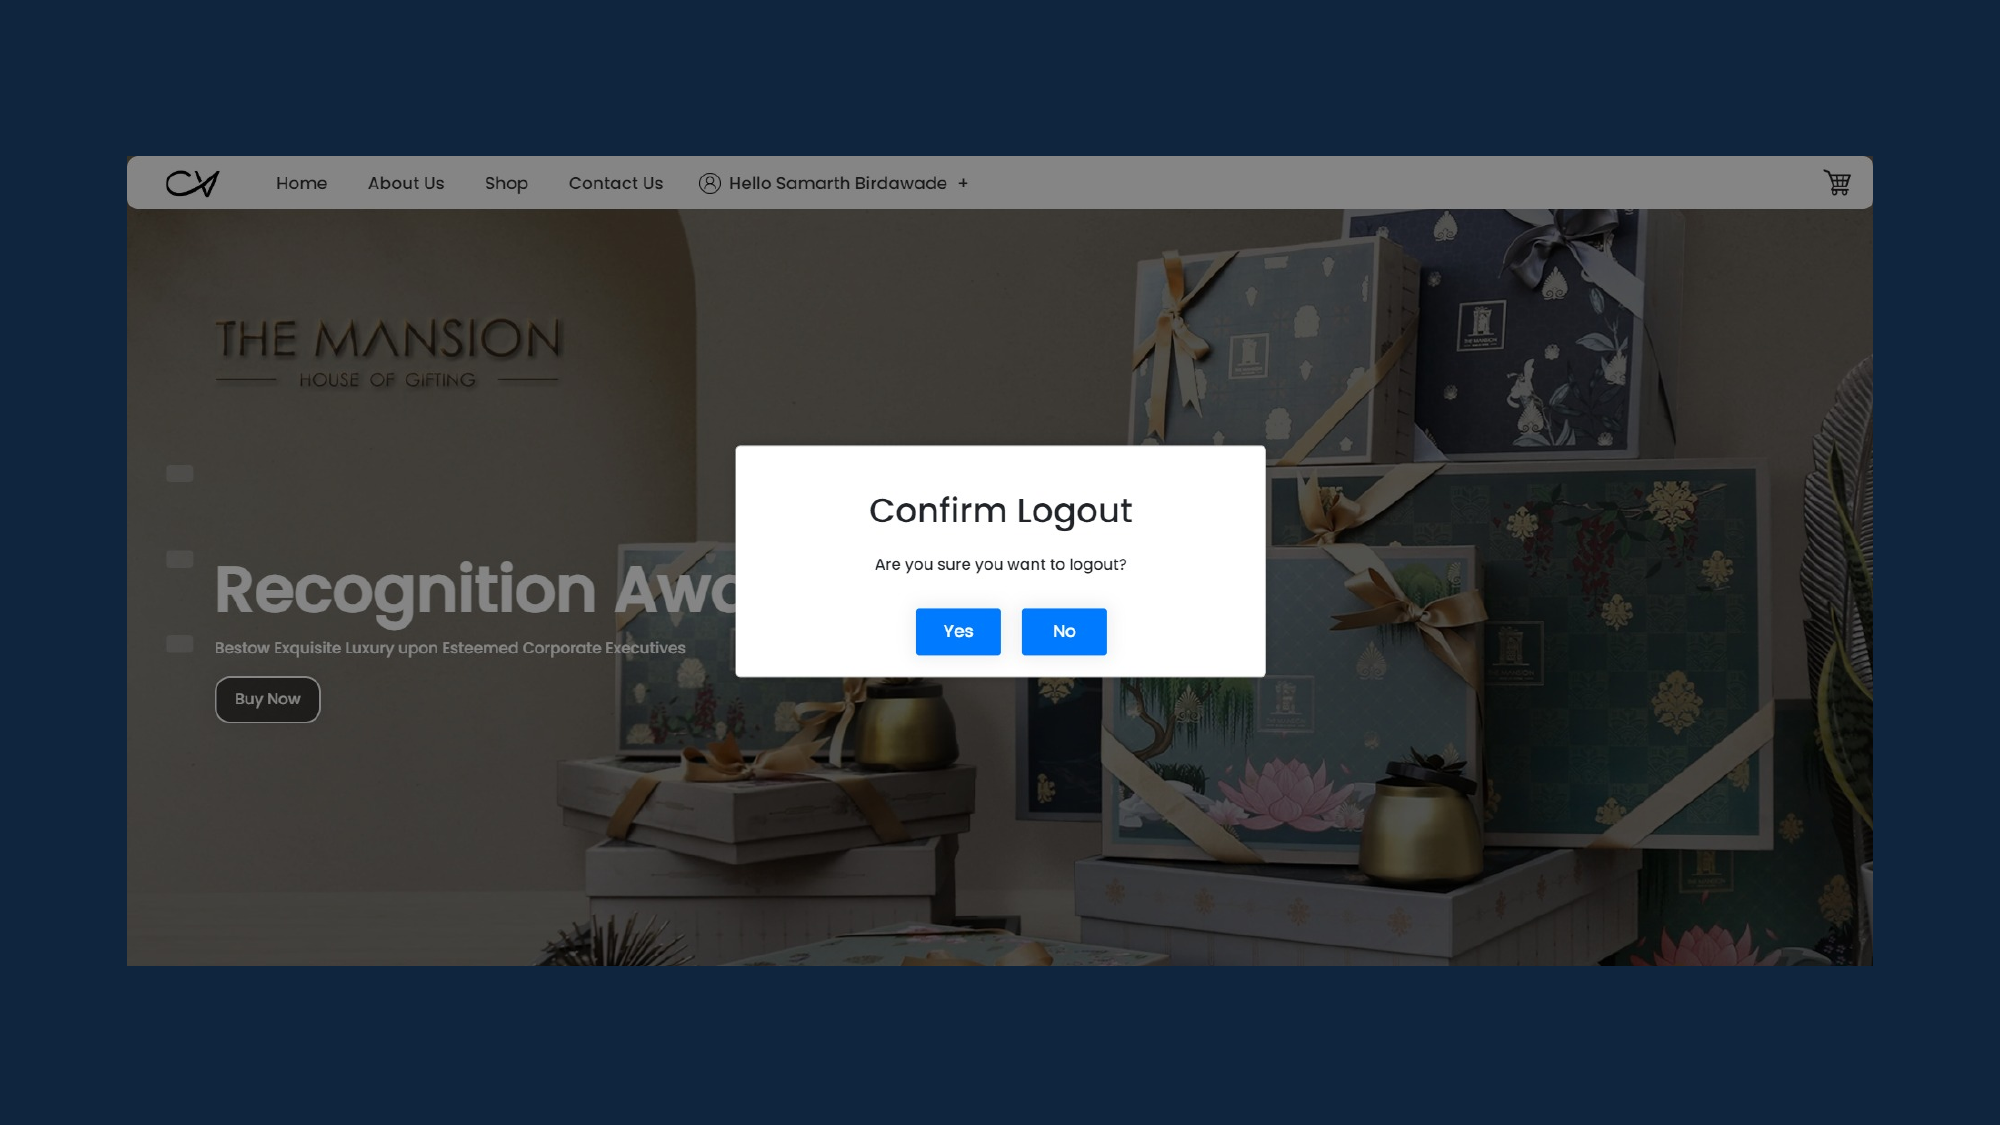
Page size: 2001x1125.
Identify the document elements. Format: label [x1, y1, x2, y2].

picture [107, 89, 1873, 968]
